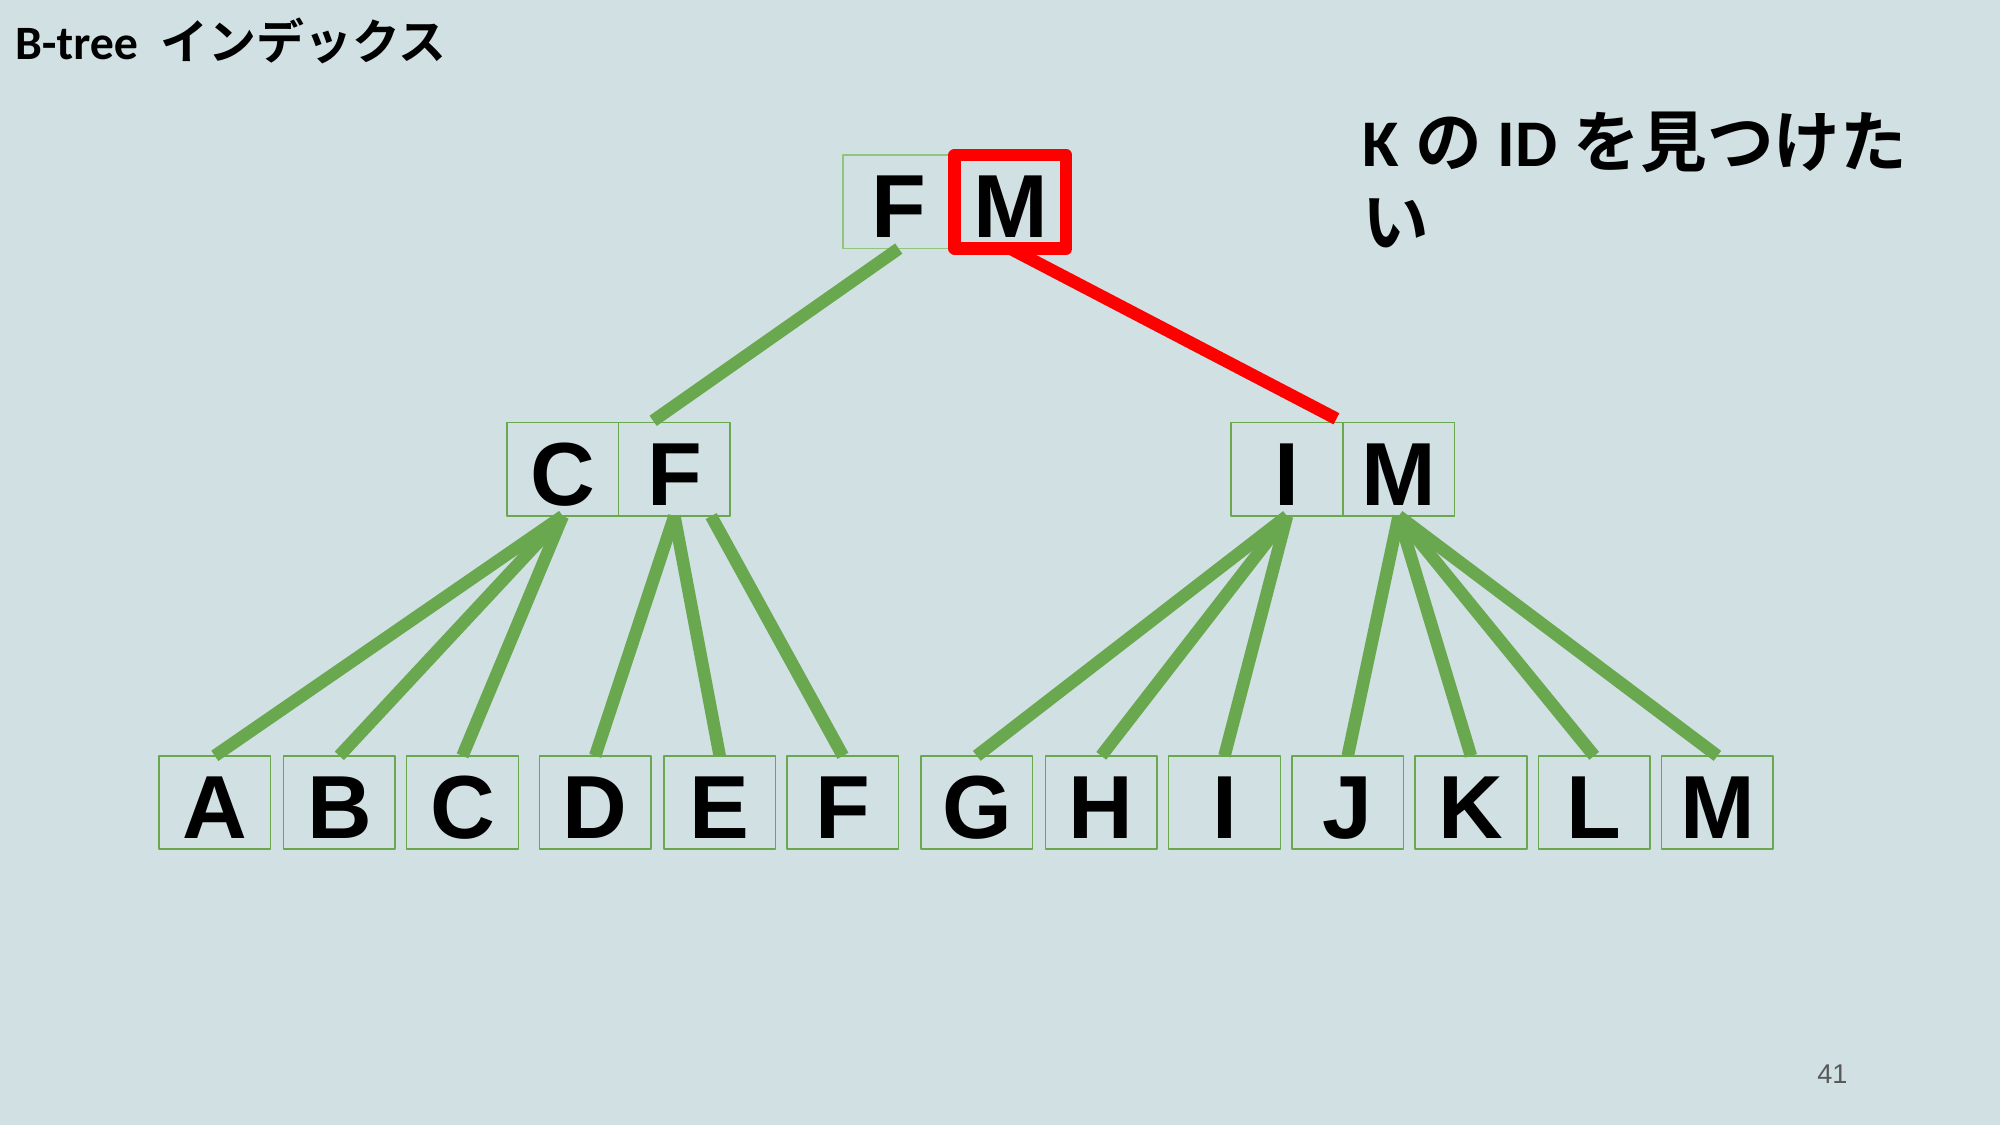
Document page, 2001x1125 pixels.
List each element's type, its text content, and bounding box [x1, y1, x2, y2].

text_box A [159, 755, 271, 850]
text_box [1472, 515, 1595, 756]
text_box M [1661, 755, 1774, 850]
text_box C [406, 764, 519, 850]
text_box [1010, 248, 1337, 419]
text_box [1595, 515, 1718, 756]
text_box G [921, 755, 1033, 850]
text_box F [842, 155, 954, 249]
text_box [675, 515, 720, 756]
text_box L [1538, 764, 1651, 850]
text_box K [1415, 764, 1527, 850]
text_box F [787, 755, 899, 850]
text_box J [1291, 755, 1404, 850]
text_box D [539, 755, 652, 850]
text_box B-tree インデックス [0, 0, 725, 85]
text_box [595, 515, 675, 756]
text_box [1347, 515, 1397, 756]
slide_number ‹#› [1412, 1042, 1863, 1103]
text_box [721, 515, 844, 756]
text_box C [506, 422, 618, 517]
text_box F [618, 422, 731, 514]
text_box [976, 515, 1288, 756]
text_box M [1342, 422, 1455, 517]
text_box I [1231, 422, 1342, 517]
text_box M [954, 155, 1067, 249]
text_box I [1168, 764, 1281, 850]
text_box B [283, 764, 396, 850]
text_box E [663, 764, 776, 850]
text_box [1398, 515, 1472, 756]
text_box H [1045, 764, 1158, 850]
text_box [214, 515, 564, 756]
text_box KのIDを見つけたい [1347, 85, 1976, 291]
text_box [652, 248, 899, 422]
